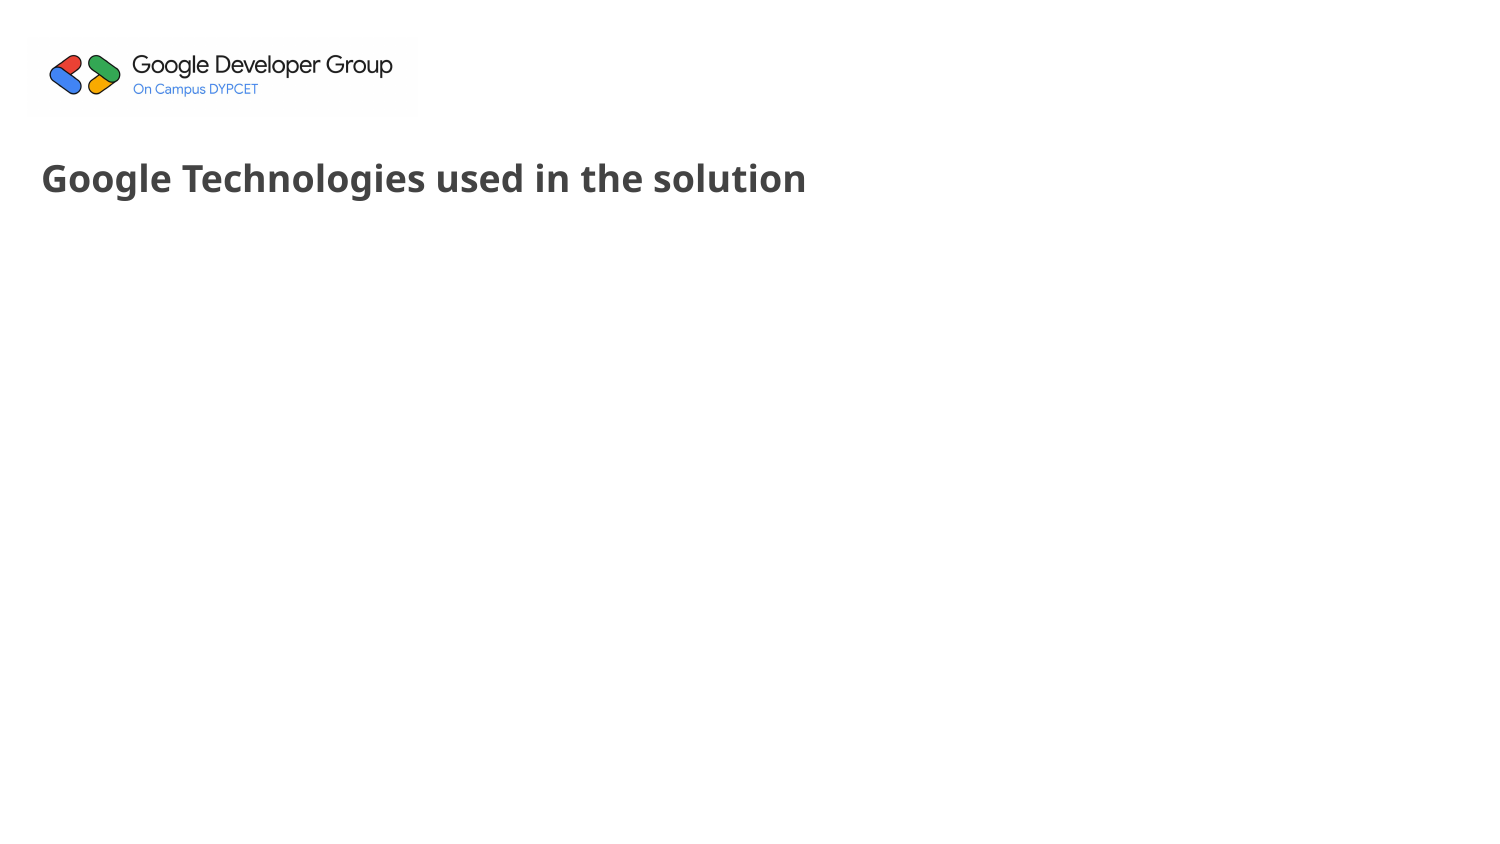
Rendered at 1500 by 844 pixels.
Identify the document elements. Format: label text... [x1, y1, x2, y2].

picture [27, 36, 418, 117]
text_box Google Technologies used in the solution [26, 140, 1467, 326]
